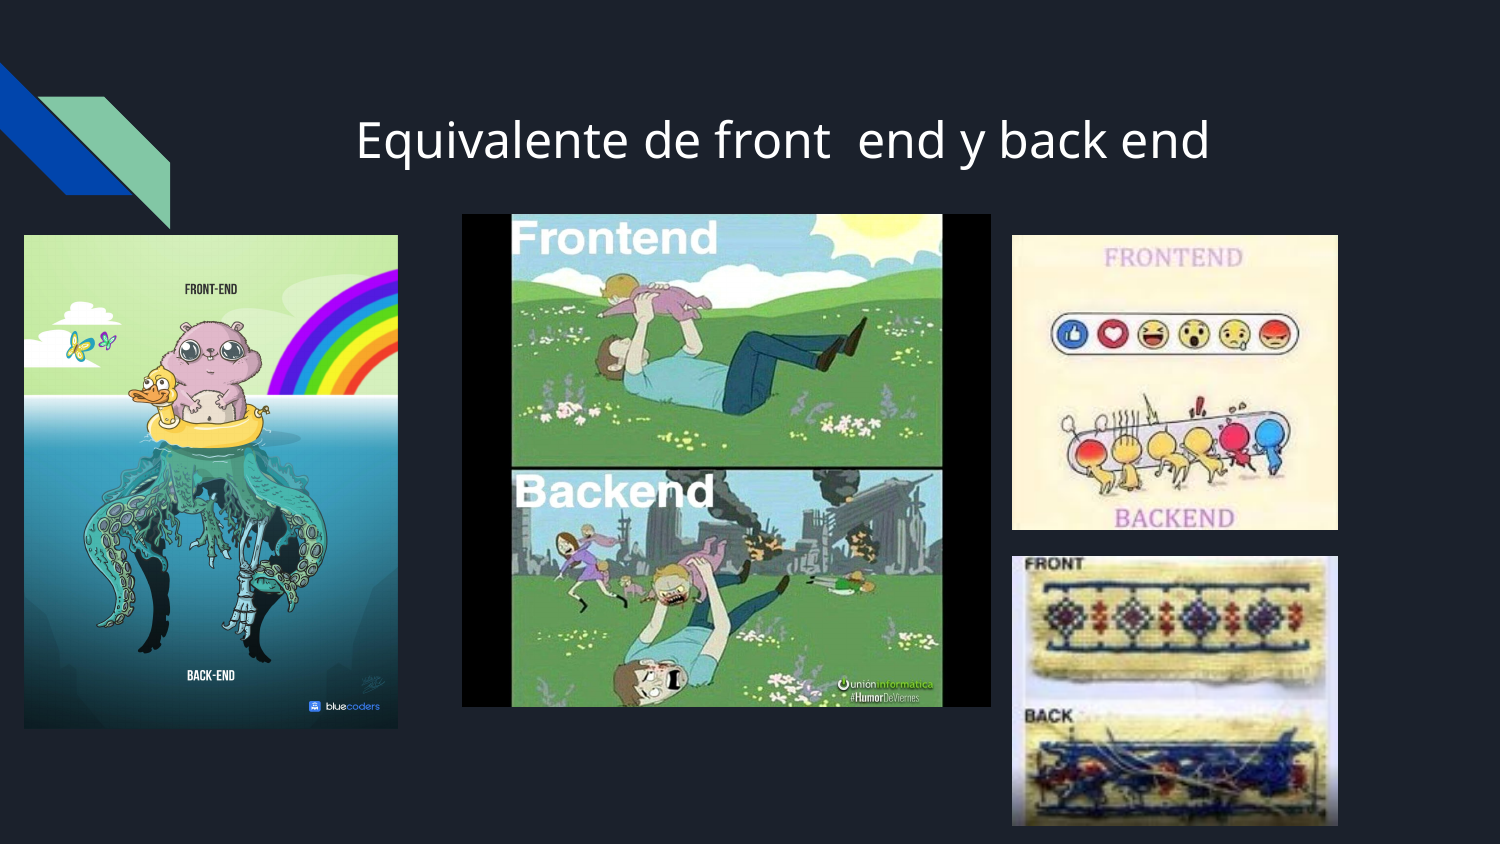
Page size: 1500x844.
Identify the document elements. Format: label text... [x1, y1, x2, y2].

picture [1012, 235, 1338, 530]
picture [462, 214, 991, 708]
picture [24, 235, 399, 729]
picture [1012, 556, 1338, 826]
title Equivalente de front end y back end [212, 64, 1368, 215]
